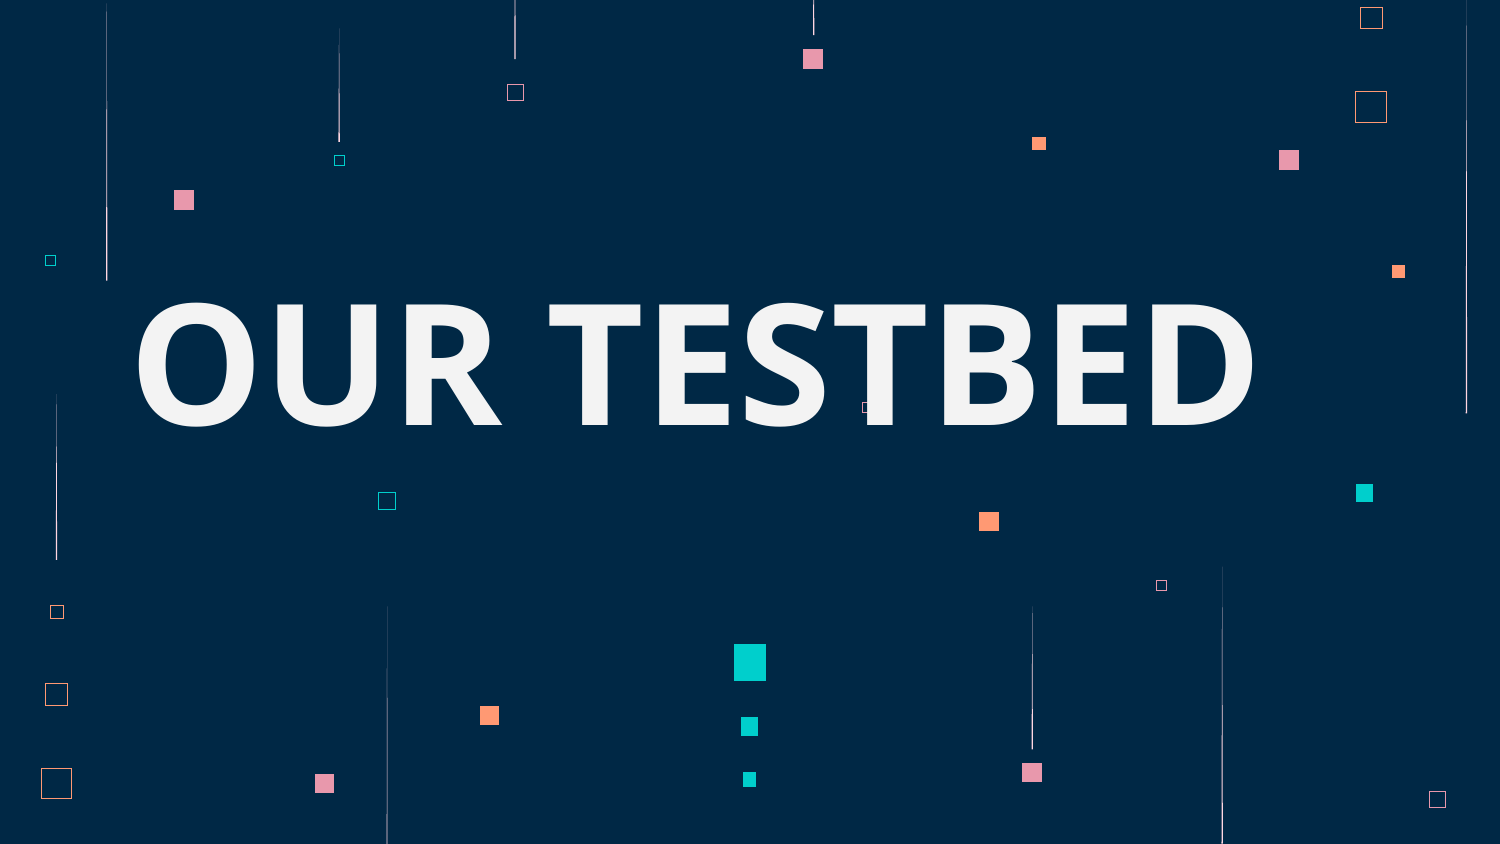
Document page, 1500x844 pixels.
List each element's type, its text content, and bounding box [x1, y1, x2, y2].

text_box OUR TESTBED [114, 241, 1451, 474]
text_box [479, 705, 500, 726]
text_box [979, 511, 999, 532]
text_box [733, 644, 767, 787]
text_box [1022, 606, 1043, 783]
text_box [1032, 137, 1046, 151]
text_box [314, 773, 335, 794]
